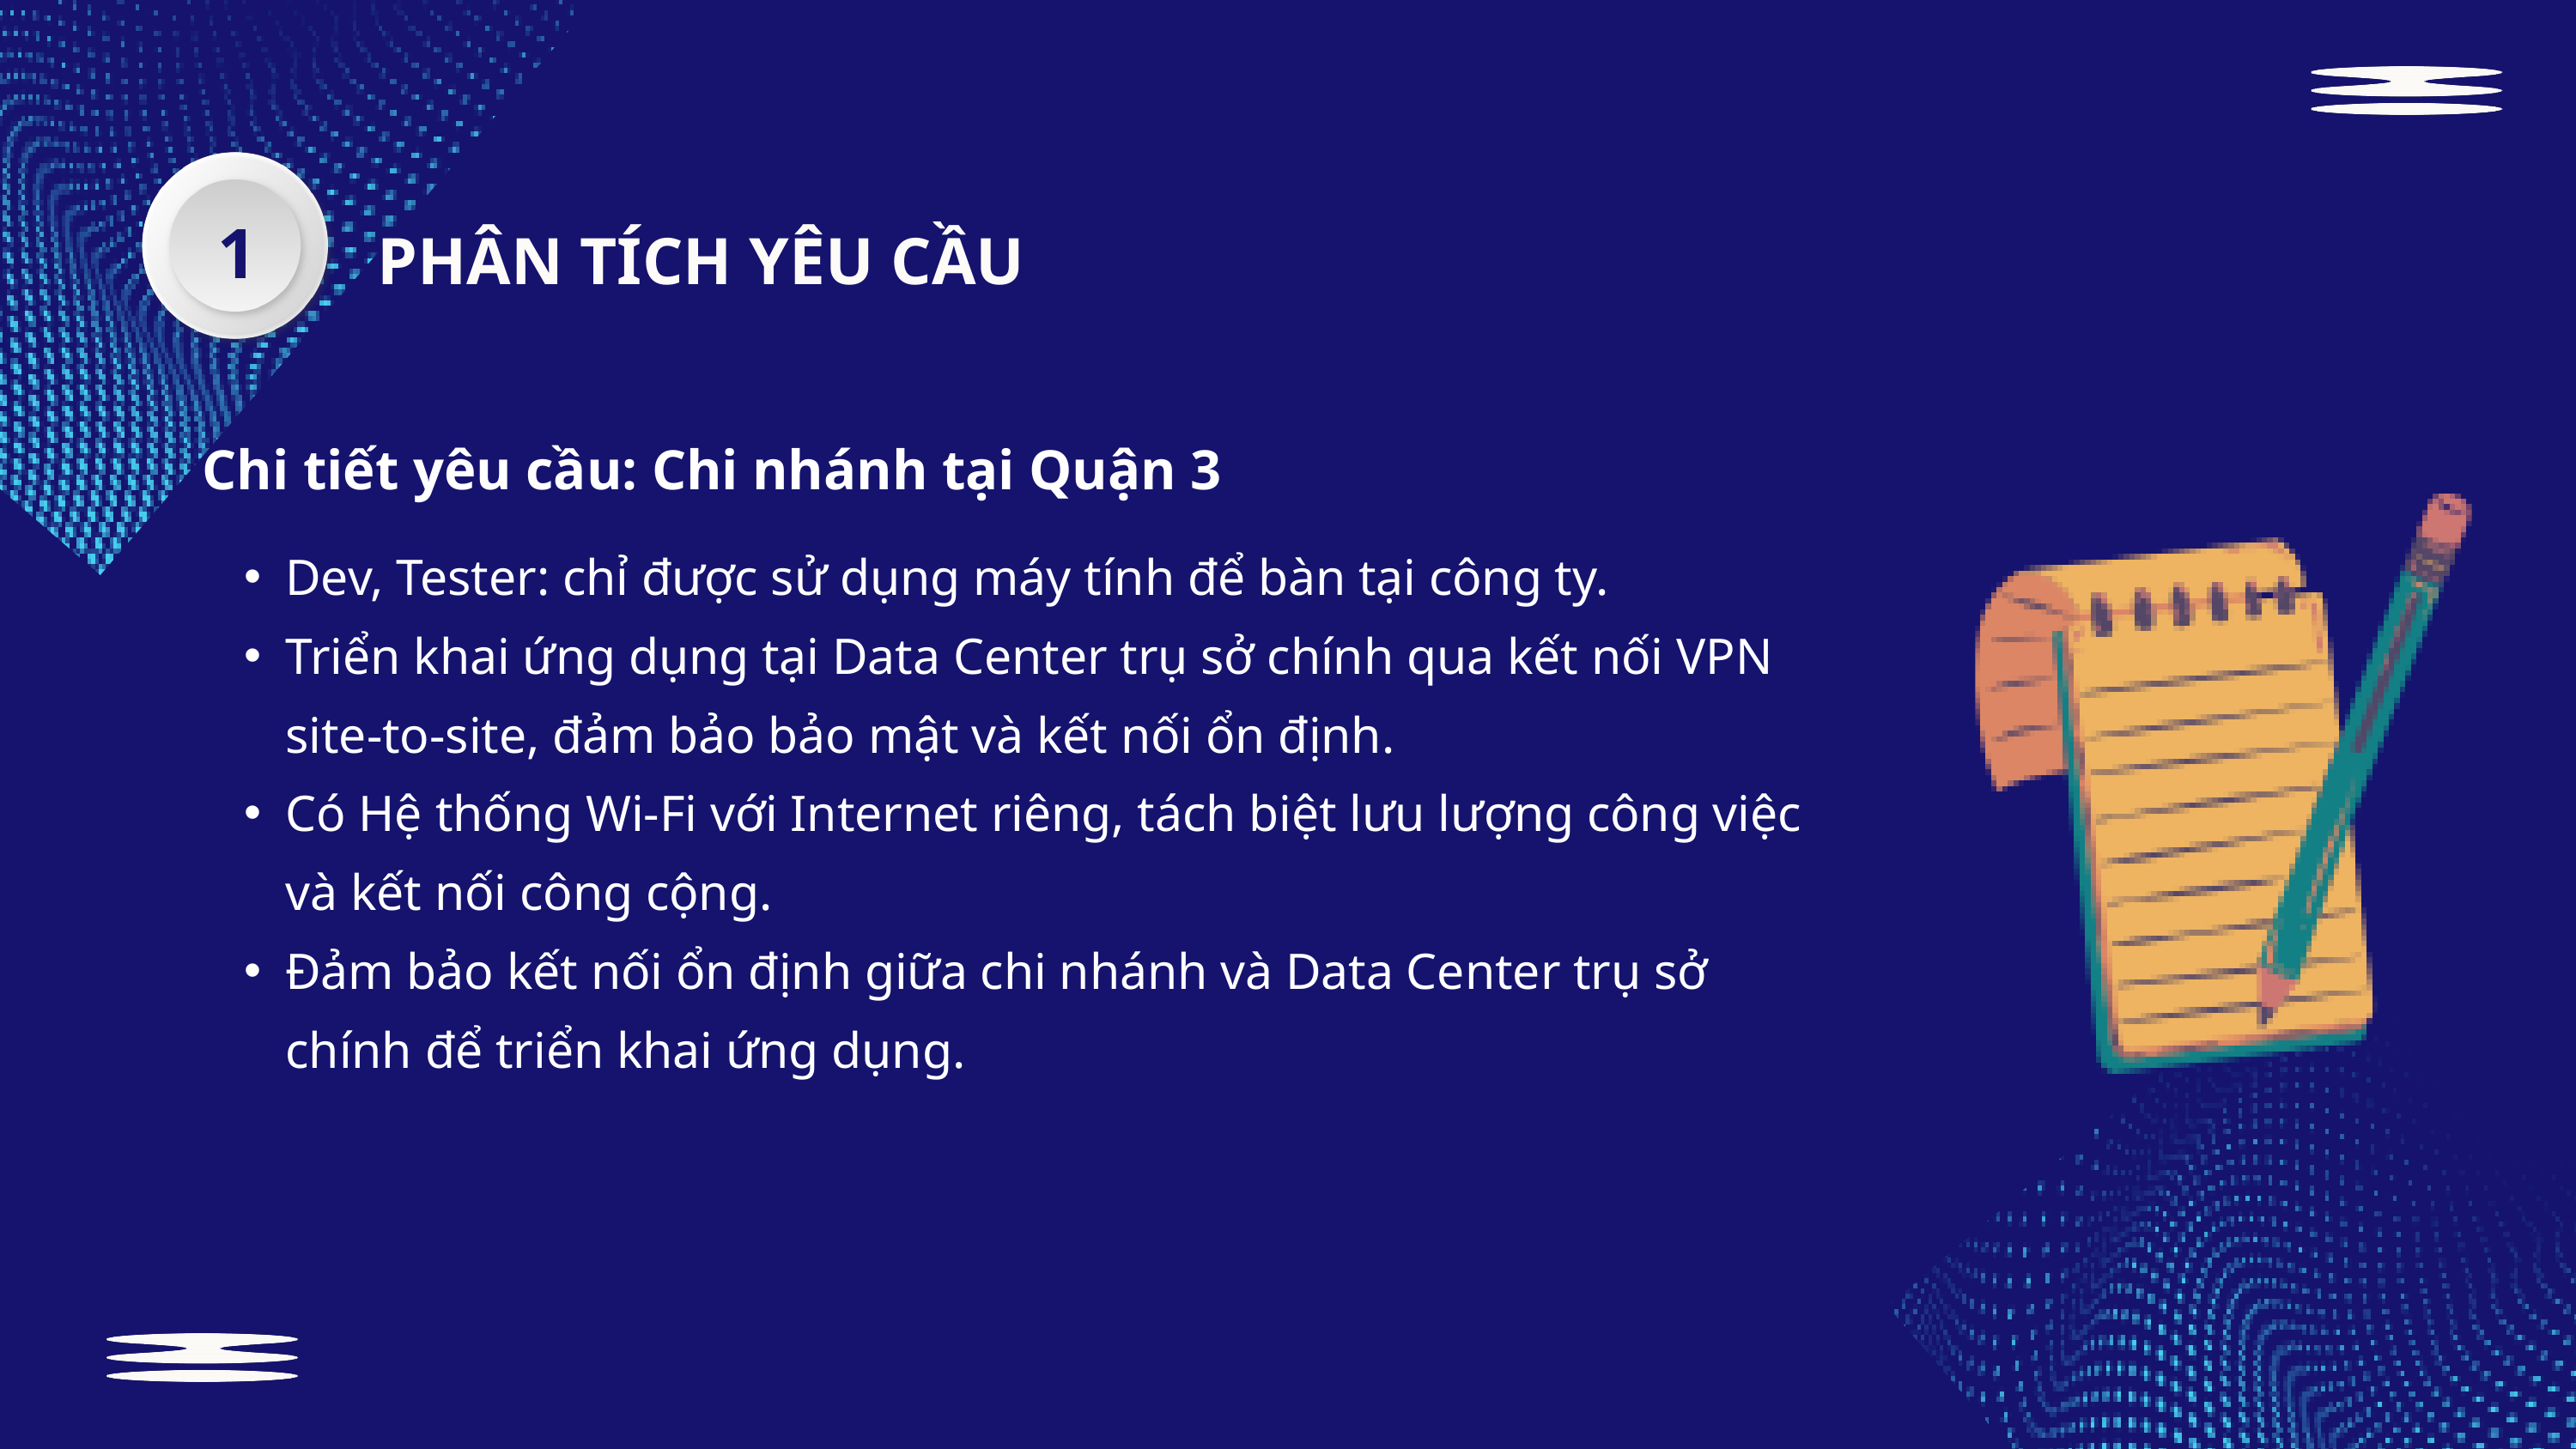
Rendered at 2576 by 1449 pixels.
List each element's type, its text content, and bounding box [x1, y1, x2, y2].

text_box [106, 1333, 299, 1382]
text_box [1975, 494, 2472, 1075]
text_box [133, 144, 342, 354]
text_box [2311, 66, 2503, 115]
text_box PHÂN TÍCH YÊU CẦU [377, 216, 1125, 297]
text_box Chi tiết yêu cầu: Chi nhánh tại Quận 3 [202, 413, 1459, 501]
text_box [0, 0, 596, 575]
text_box 1 [199, 207, 276, 293]
text_box [1887, 779, 2576, 1449]
text_box Dev, Tester: chỉ được sử dụng máy tính để bàn tại công ty. Triển khai ứng dụng tại Data Center trụ sở chính qua kết nối VPN site-to-site, đảm bảo bảo mật và kết nối ổn định. Có Hệ thống Wi-Fi với Internet riêng, tách biệt lưu lượng công việc và kết nối công cộng. Đảm bảo kết nối ổn định giữa chi nhánh và Data Center trụ sở chính để triển khai ứng dụng. [202, 526, 1826, 1157]
